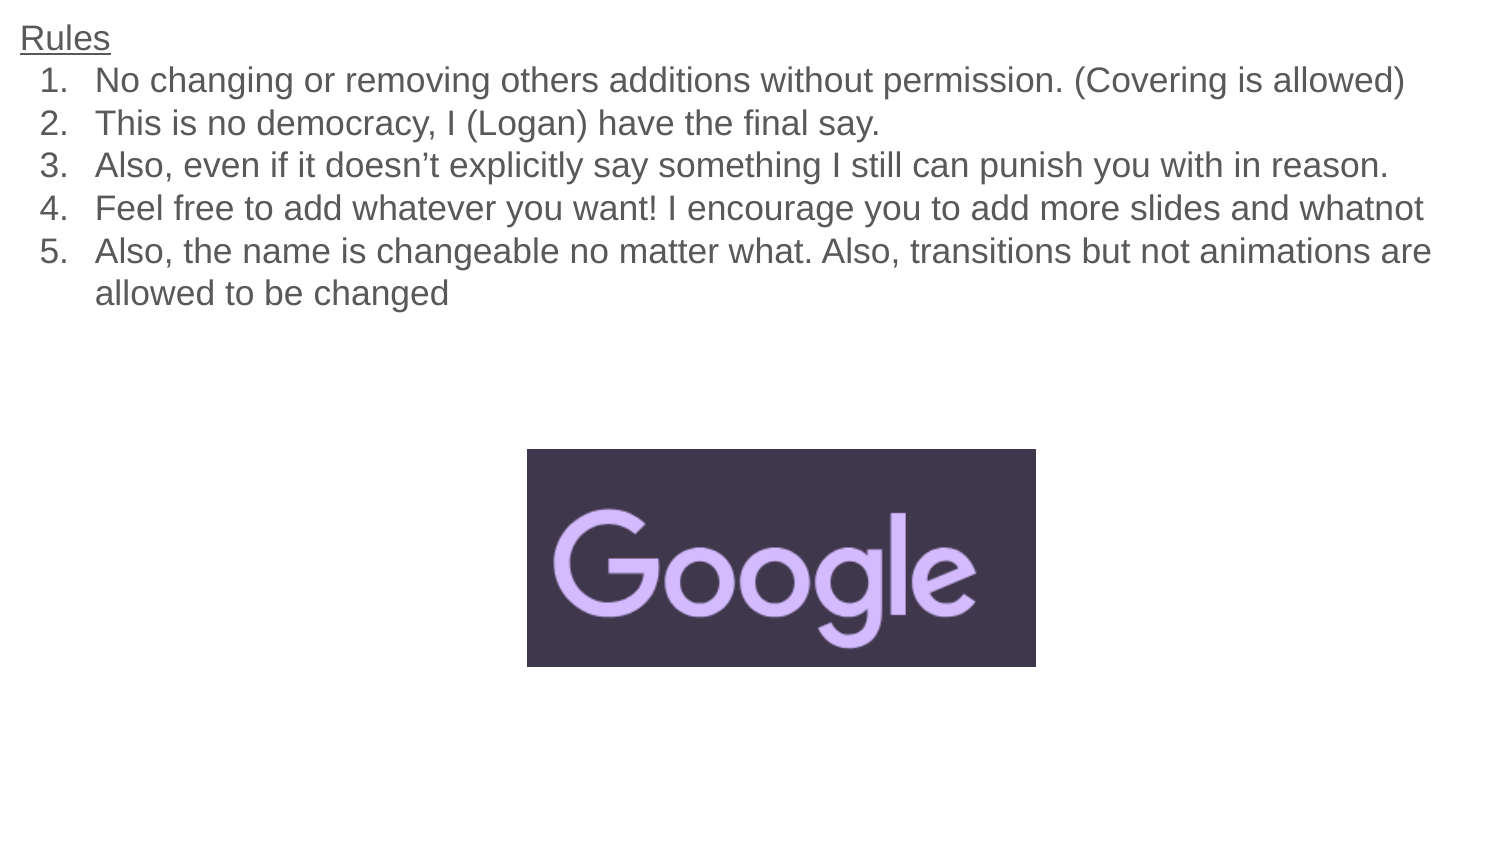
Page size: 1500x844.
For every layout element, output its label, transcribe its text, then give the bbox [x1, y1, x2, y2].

text_box Rules No changing or removing others additions without permission. (Covering is allowed) This is no democracy, I (Logan) have the final say. Also, even if it doesn’t explicitly say something I still can punish you with in reason. Feel free to add whatever you want! I encourage you to add more slides and whatnot Also, the name is changeable no matter what. Also, transitions but not animations are allowed to be changed [4, 0, 1489, 296]
picture [527, 449, 1036, 667]
